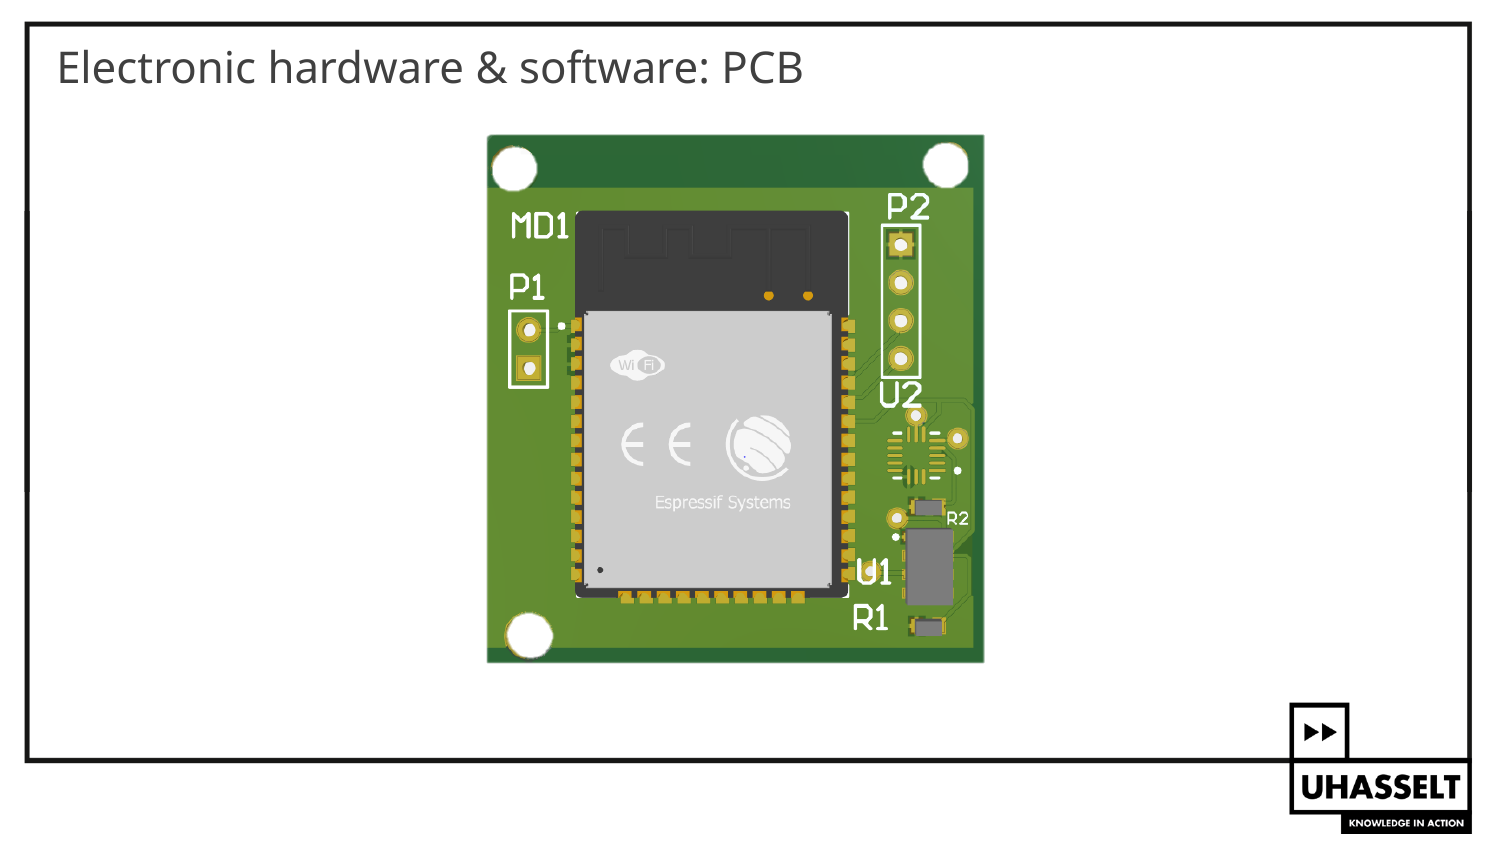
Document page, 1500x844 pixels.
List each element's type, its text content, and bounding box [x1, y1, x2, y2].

title Electronic hardware & software: PCB [41, 32, 1459, 100]
picture [20, 20, 1476, 834]
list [439, 102, 1061, 750]
